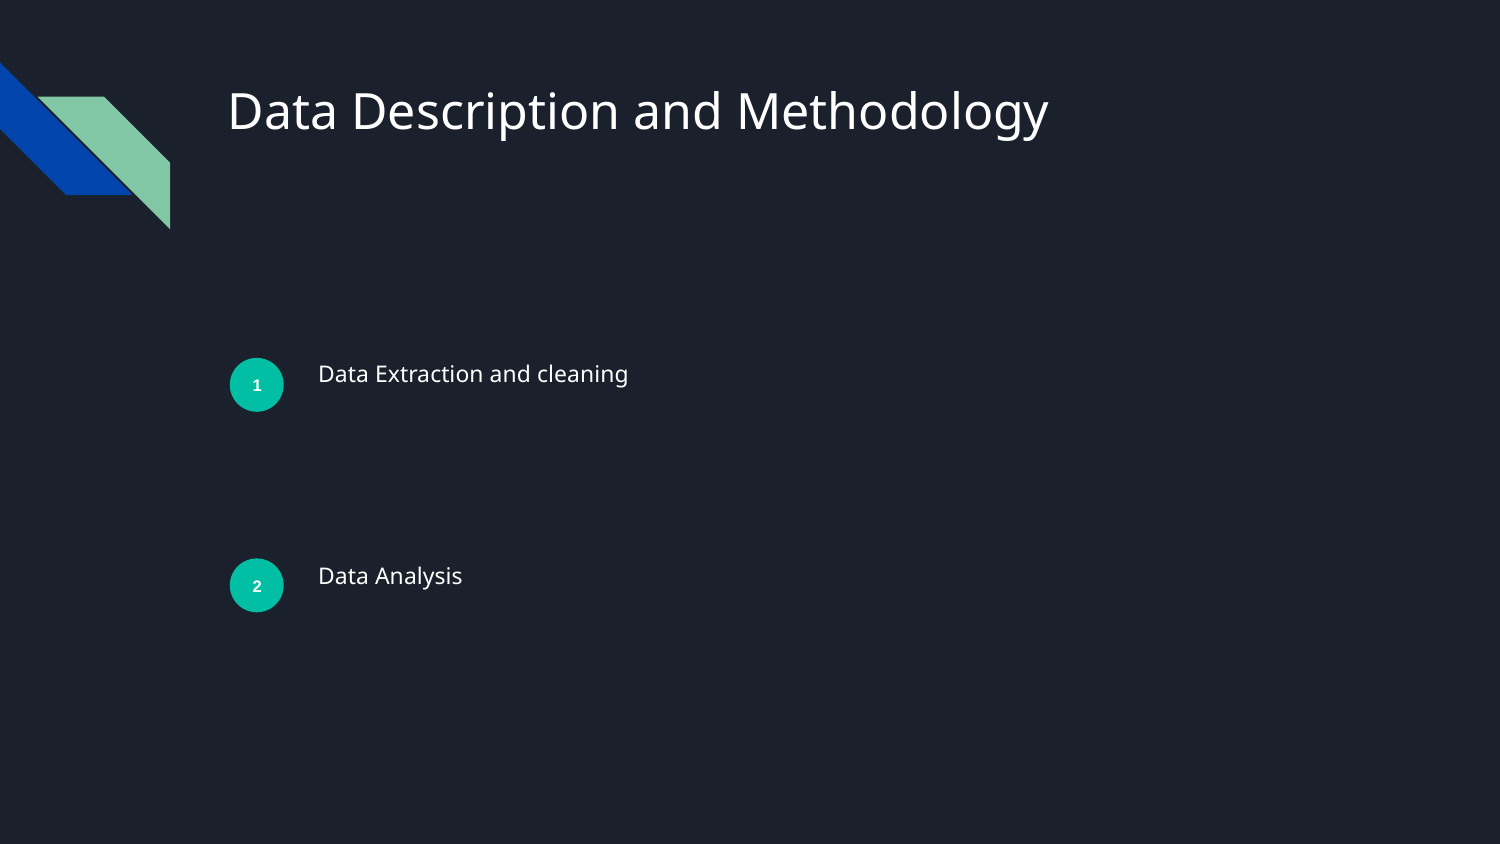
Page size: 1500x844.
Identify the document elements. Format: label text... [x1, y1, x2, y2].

list Data Extraction and cleaning [303, 340, 768, 513]
list Data Analysis [303, 542, 768, 716]
title Data Description and Methodology [212, 64, 1368, 215]
text_box 2 [229, 558, 284, 613]
text_box 1 [229, 357, 284, 412]
